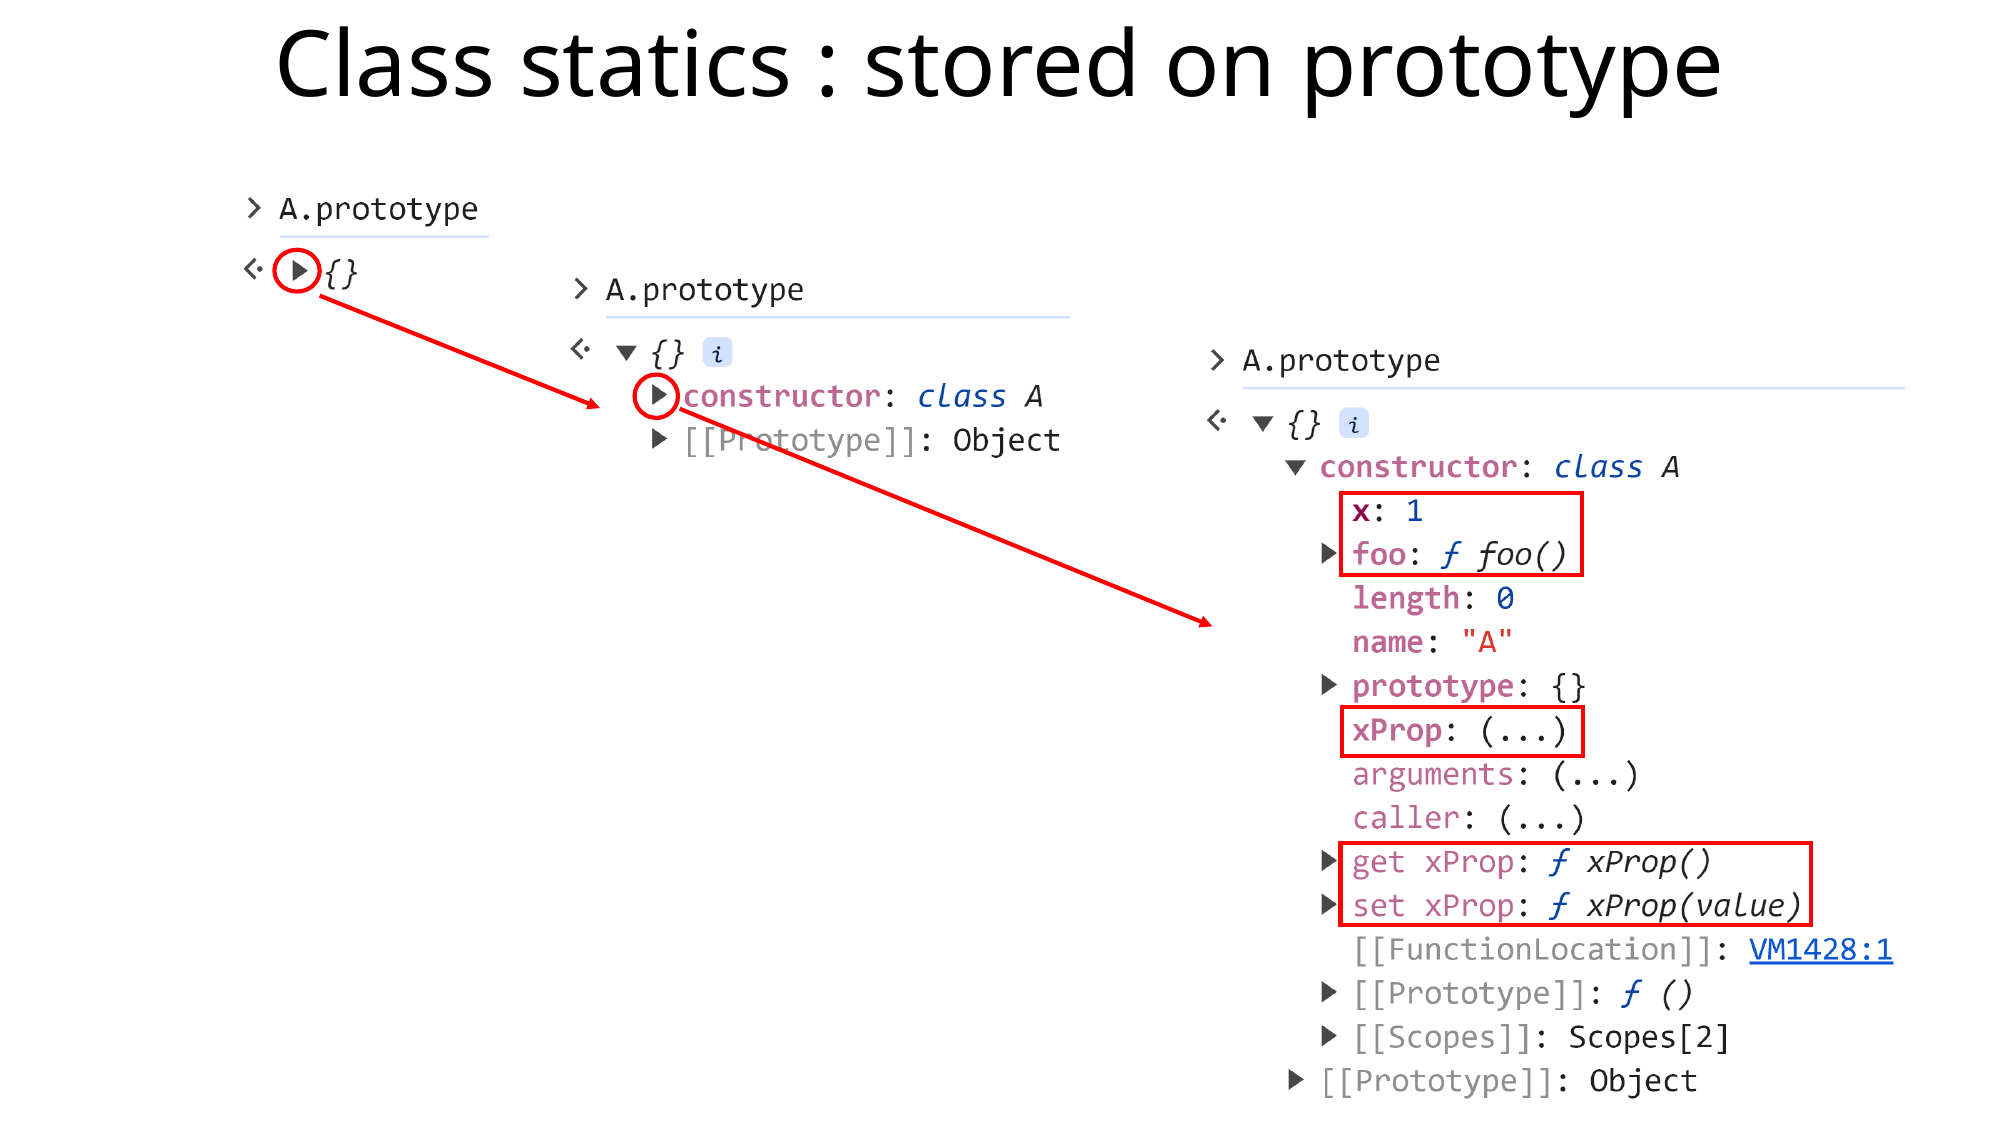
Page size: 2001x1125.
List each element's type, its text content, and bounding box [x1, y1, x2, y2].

title Class statics : stored on prototype [137, 0, 1863, 134]
picture [228, 183, 489, 296]
picture [1203, 334, 1905, 1107]
picture [559, 260, 1070, 462]
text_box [679, 408, 1213, 627]
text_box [319, 295, 600, 409]
